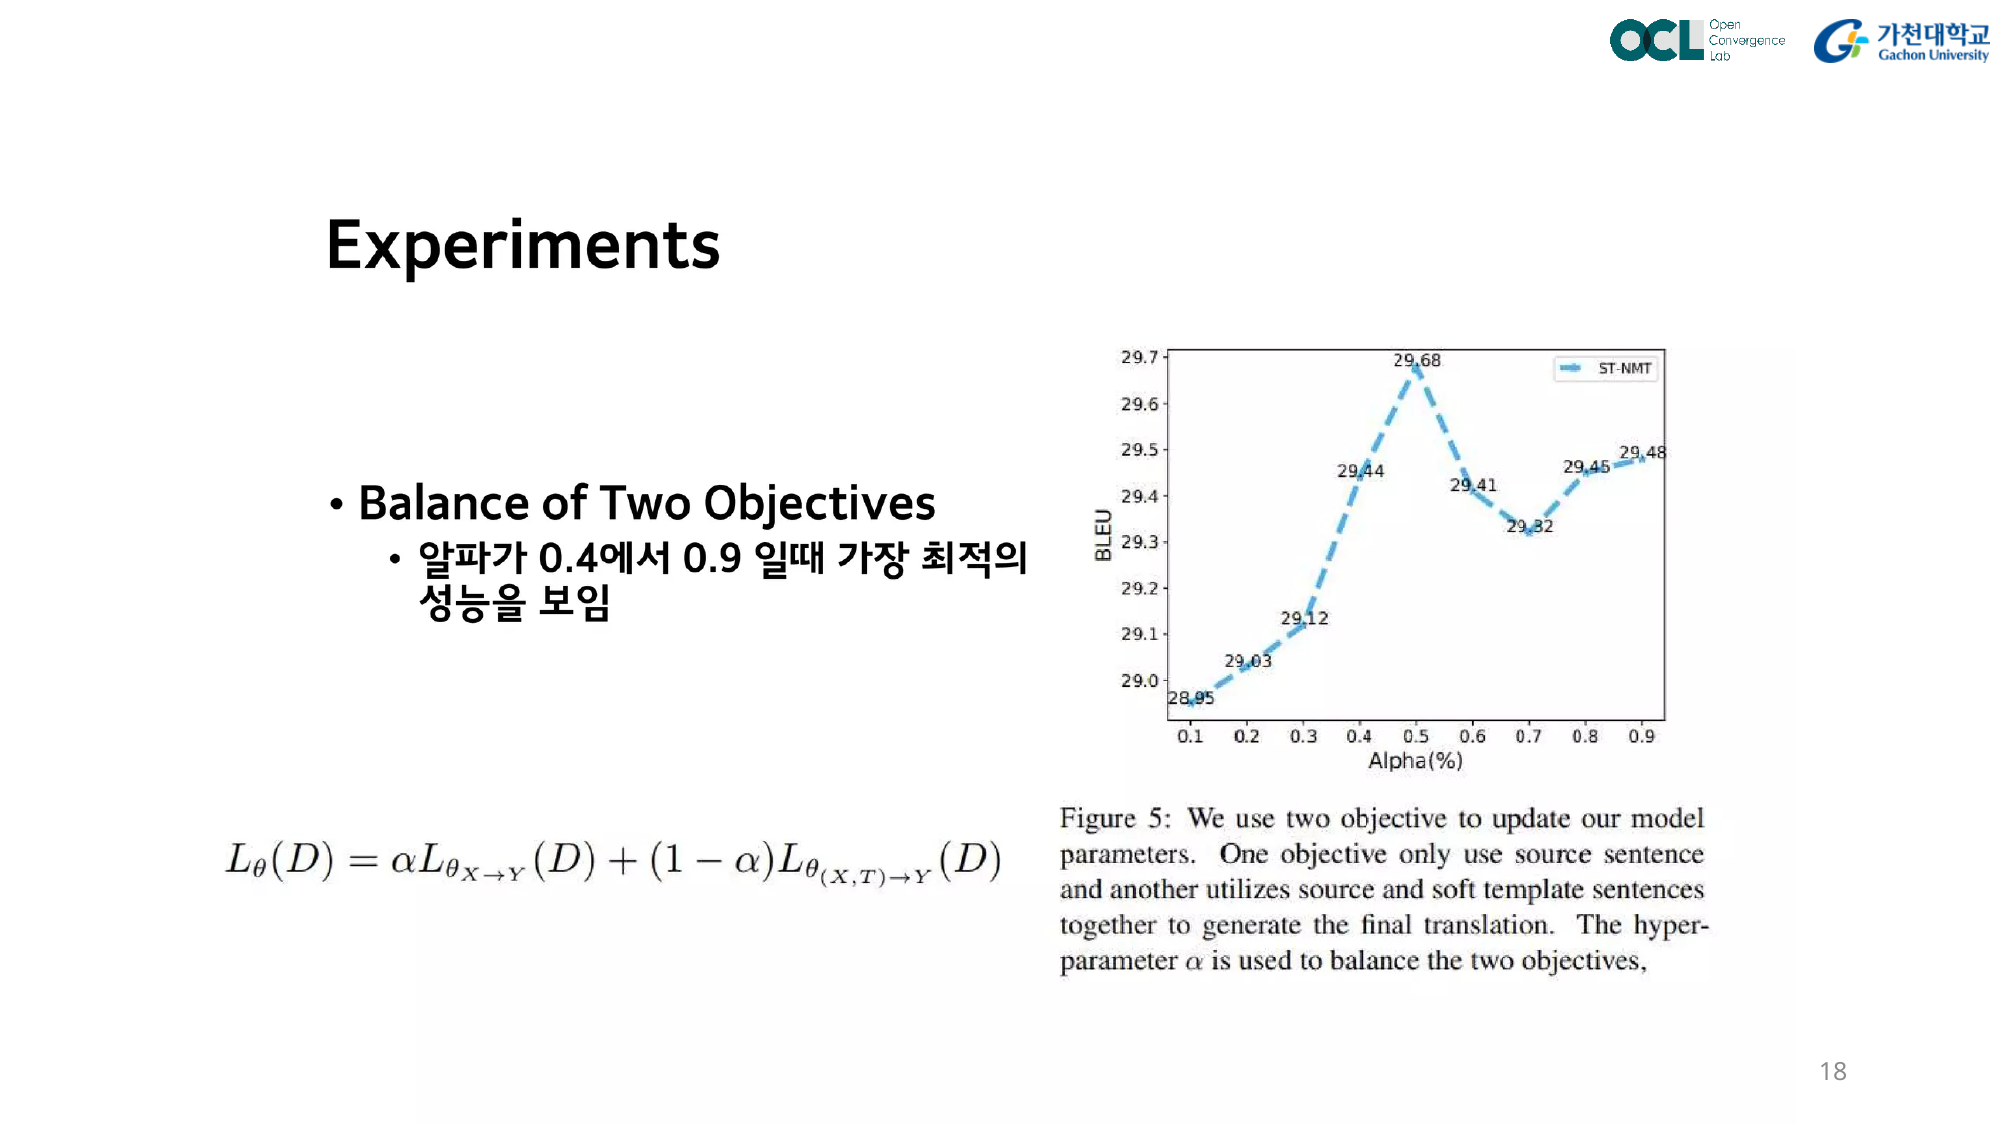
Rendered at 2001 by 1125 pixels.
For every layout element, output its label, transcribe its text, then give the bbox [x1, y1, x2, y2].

picture [1814, 19, 1990, 63]
slide_number 18 [1796, 1042, 1863, 1103]
picture [204, 0, 1796, 1125]
